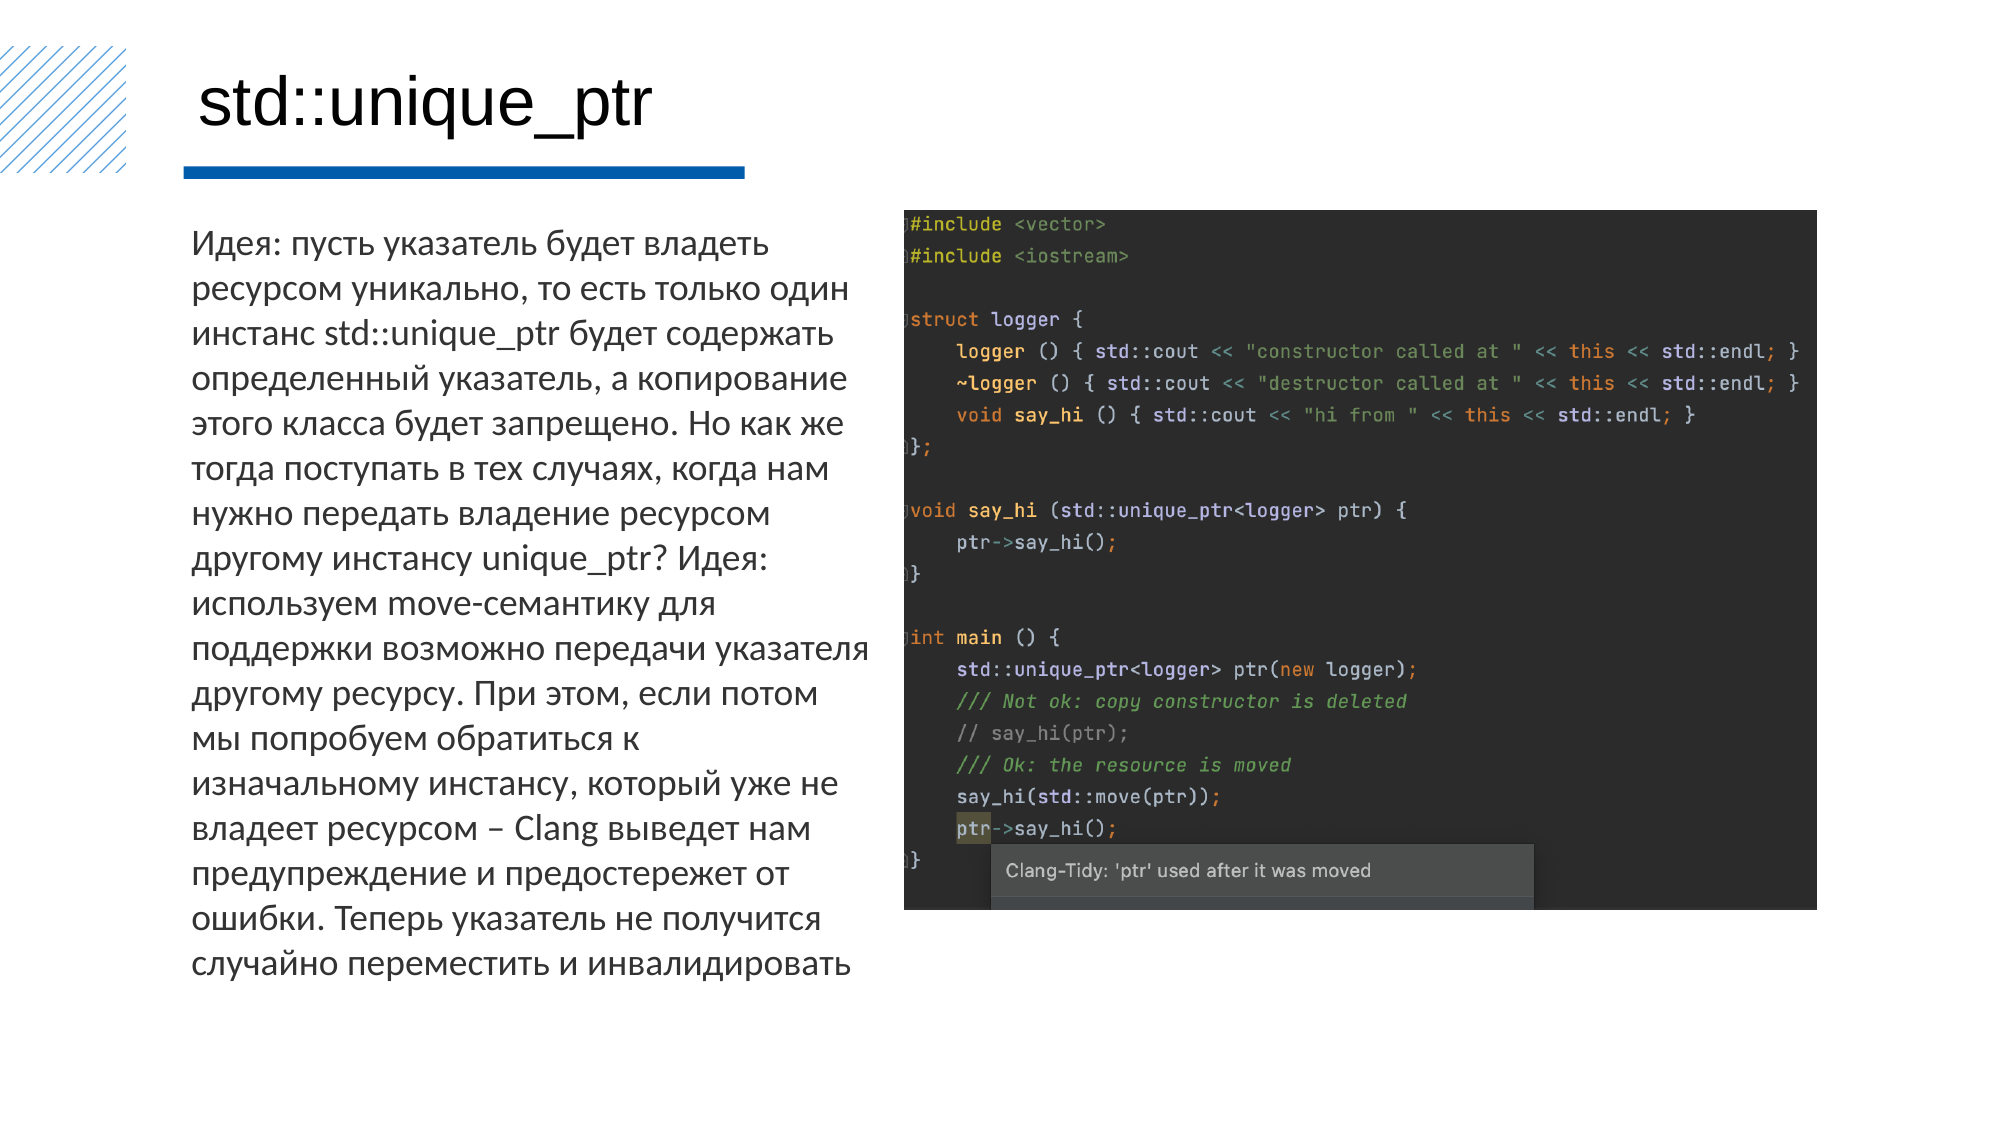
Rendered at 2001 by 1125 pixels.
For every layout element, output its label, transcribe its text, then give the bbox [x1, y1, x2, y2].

list std::unique_ptr [183, 58, 1780, 149]
picture [0, 46, 126, 173]
text_box Идея: пусть указатель будет владеть ресурсом уникально, то есть только один инстанс std::unique_ptr будет содержать определенный указатель, а копирование этого класса будет запрещено. Но как же тогда поступать в тех случаях, когда нам нужно передать владение ресурсом другому инстансу unique_ptr? Идея: используем move-семантику для поддержки возможно передачи указателя другому ресурсу. При этом, если потом мы попробуем обратиться к изначальному инстансу, который уже не владеет ресурсом – Clang выведет нам предупреждение и предостережет от ошибки. Теперь указатель не получится случайно переместить и инвалидировать [183, 210, 880, 1036]
picture [903, 210, 1817, 910]
